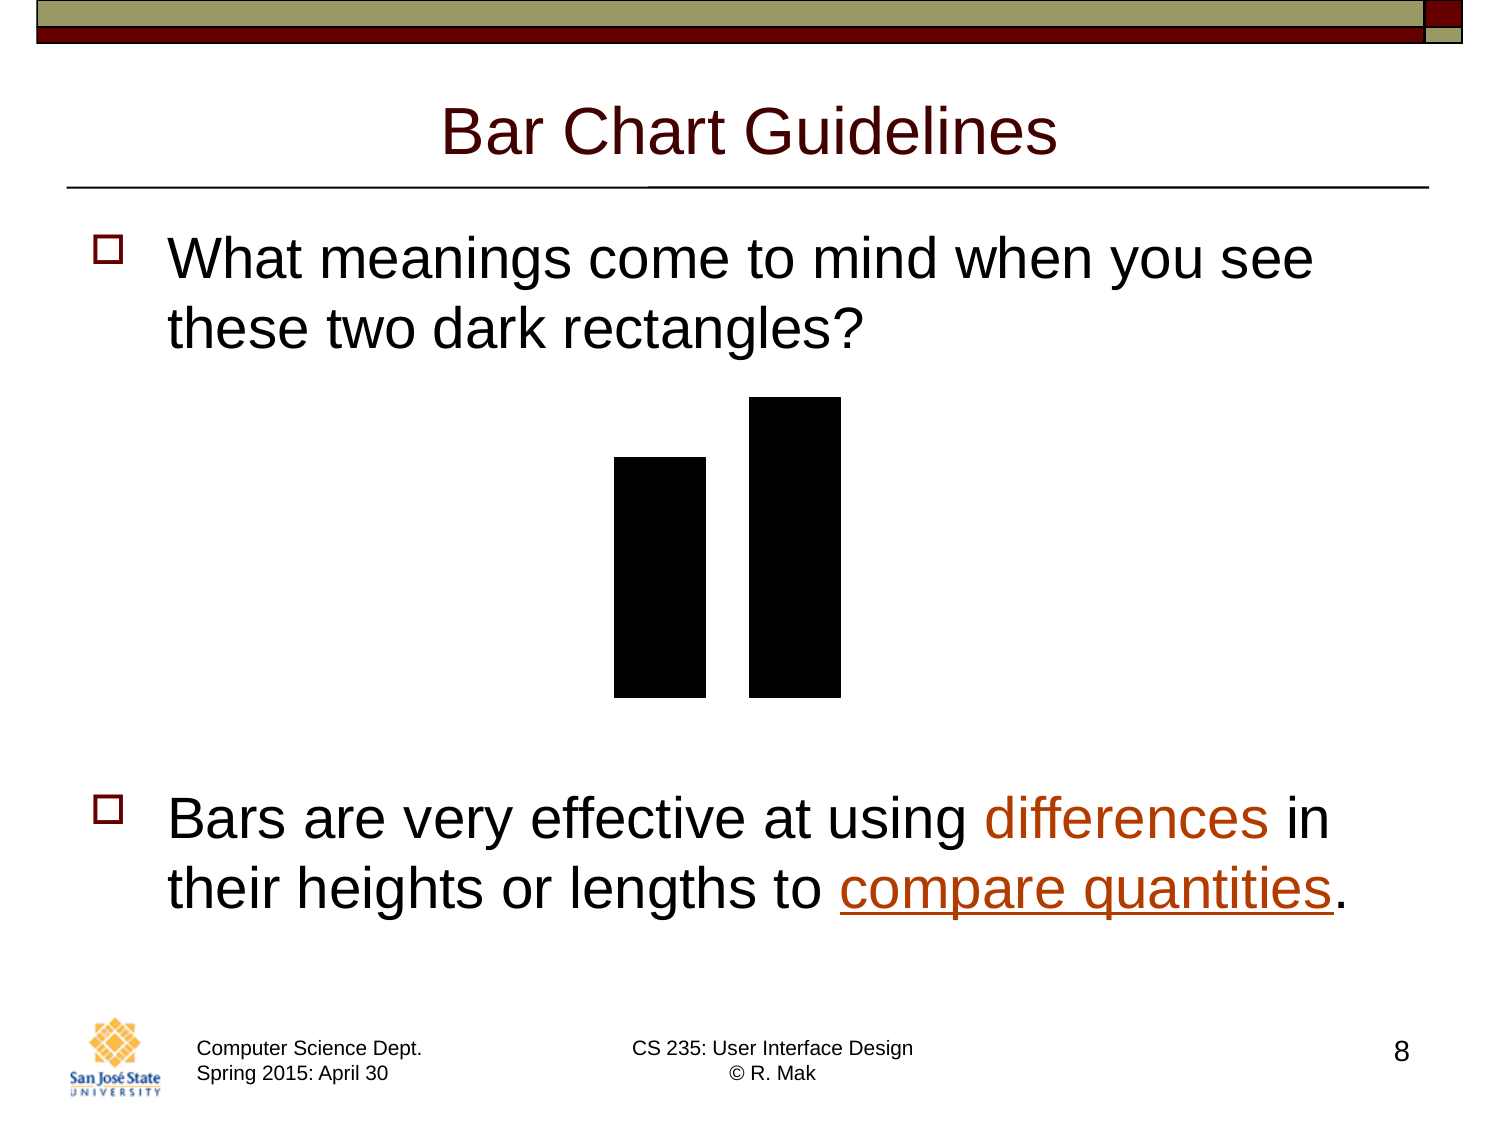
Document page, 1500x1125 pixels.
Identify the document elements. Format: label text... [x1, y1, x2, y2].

picture [60, 1012, 166, 1112]
list What meanings come to mind when you see these two dark rectangles? Bars are very effective at using differences in their heights or lengths to compare quantities. [75, 212, 1425, 998]
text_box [614, 397, 841, 698]
title Bar Chart Guidelines [75, 67, 1425, 175]
slide_number 8 [1112, 1025, 1425, 1100]
